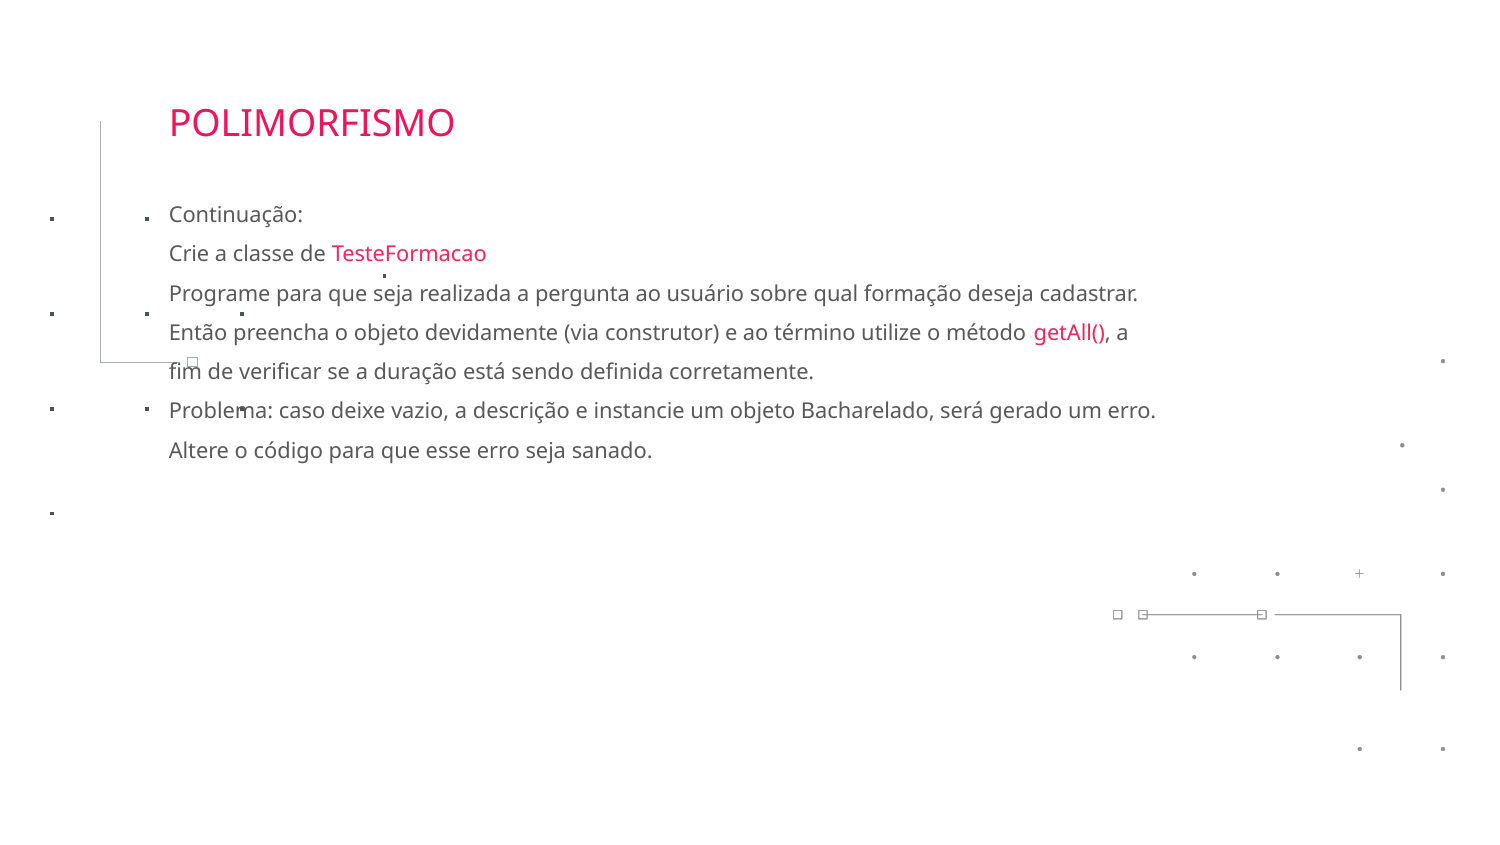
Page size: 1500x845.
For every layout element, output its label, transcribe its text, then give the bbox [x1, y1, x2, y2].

picture [1113, 359, 1445, 751]
picture [50, 121, 386, 515]
text_box Continuação: Crie a classe de TesteFormacao Programe para que seja realizada a pergunta ao usuário sobre qual formação deseja cadastrar. Então preencha o objeto devidamente (via construtor) e ao término utilize o método getAll(), a fim de verificar se a duração está sendo definida corretamente. Problema: caso deixe vazio, a descrição e instancie um objeto Bacharelado, será gerado um erro. Altere o código para que esse erro seja sanado. [154, 181, 1182, 510]
text_box POLIMORFISMO [154, 91, 816, 152]
